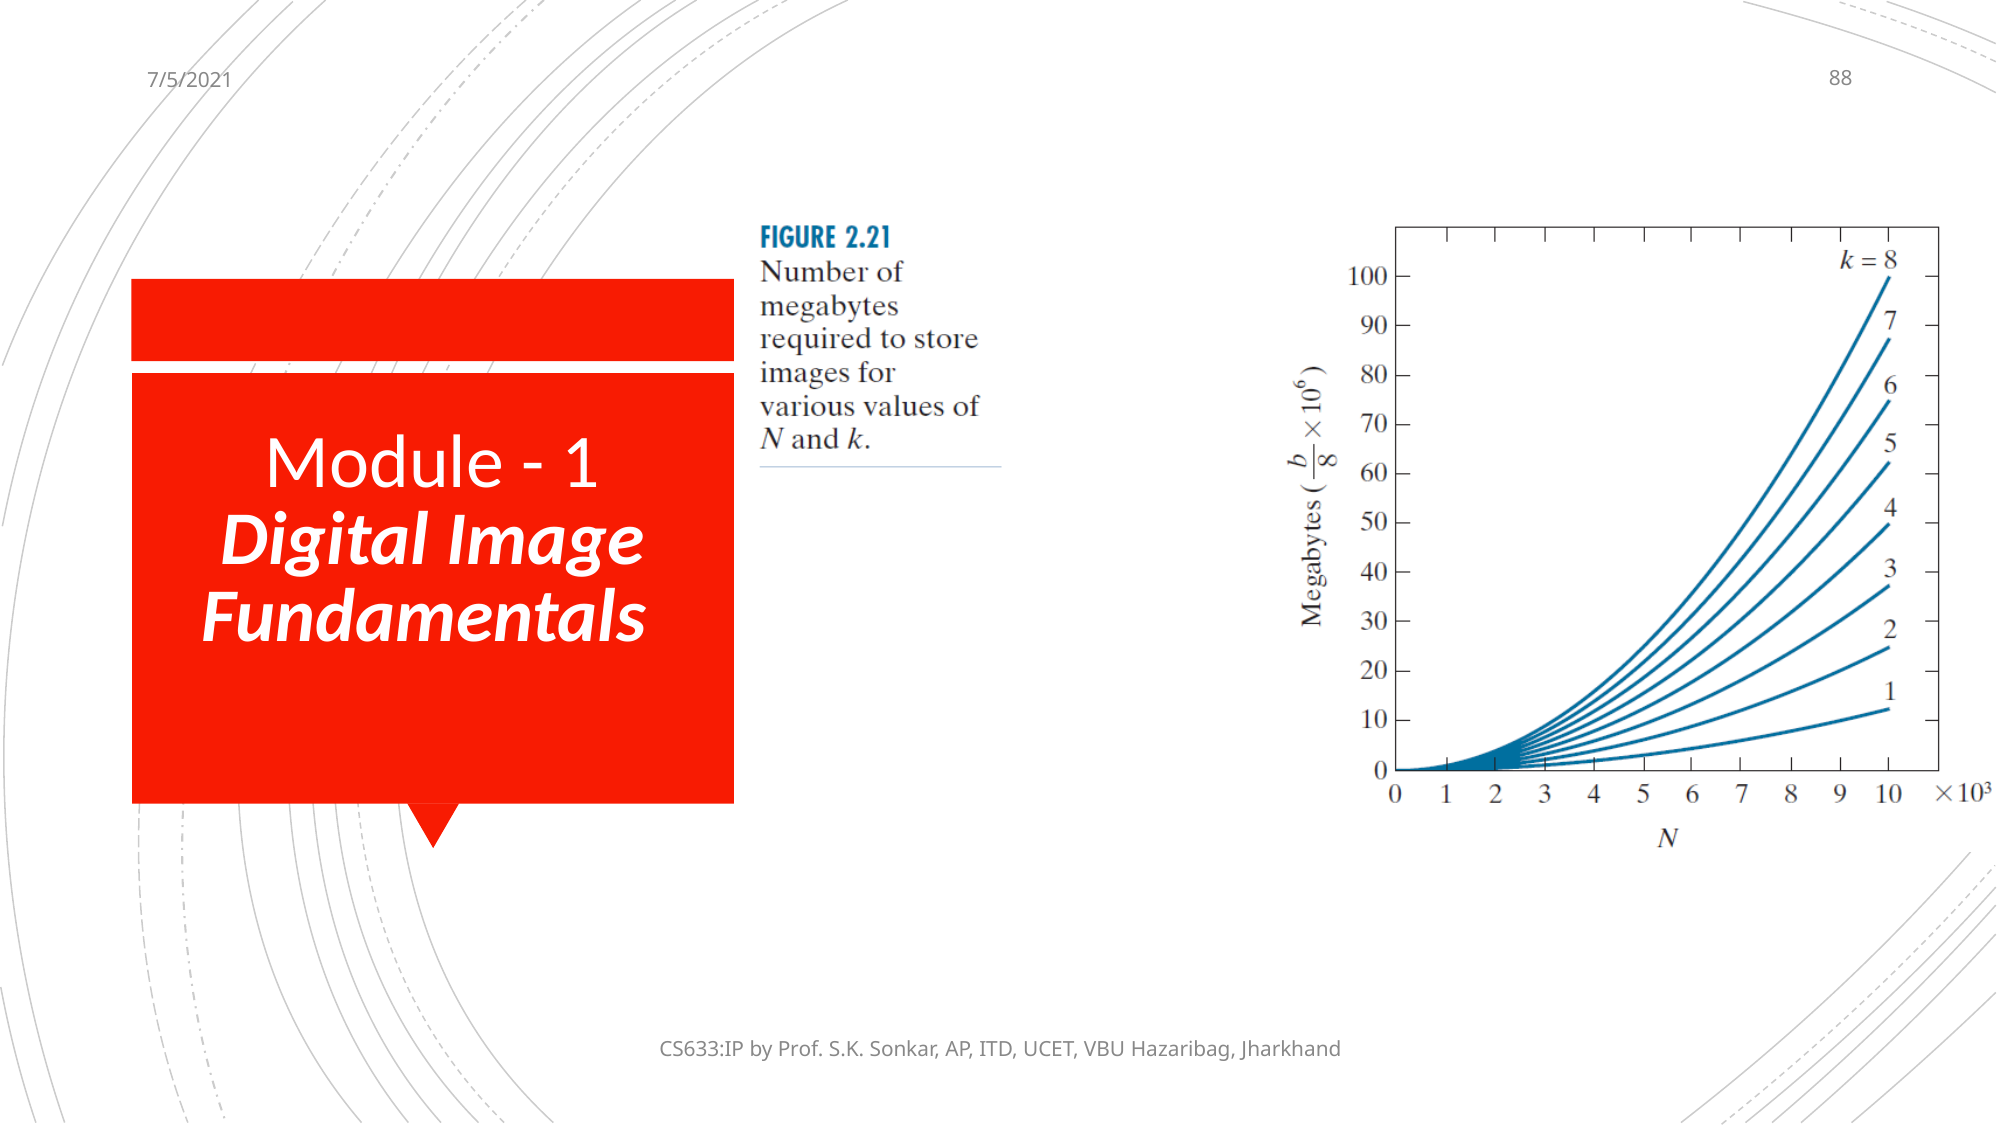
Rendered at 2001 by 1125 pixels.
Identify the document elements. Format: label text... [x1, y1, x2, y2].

slide_number ‹#› [1717, 52, 1868, 105]
title Module - 1 Digital Image Fundamentals [145, 385, 720, 789]
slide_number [131, 52, 732, 105]
footer CS633:IP by Prof. S.K. Sonkar, AP, ITD, UCET, VBU Hazaribag, Jharkhand [131, 1021, 1869, 1074]
picture [747, 207, 2000, 852]
